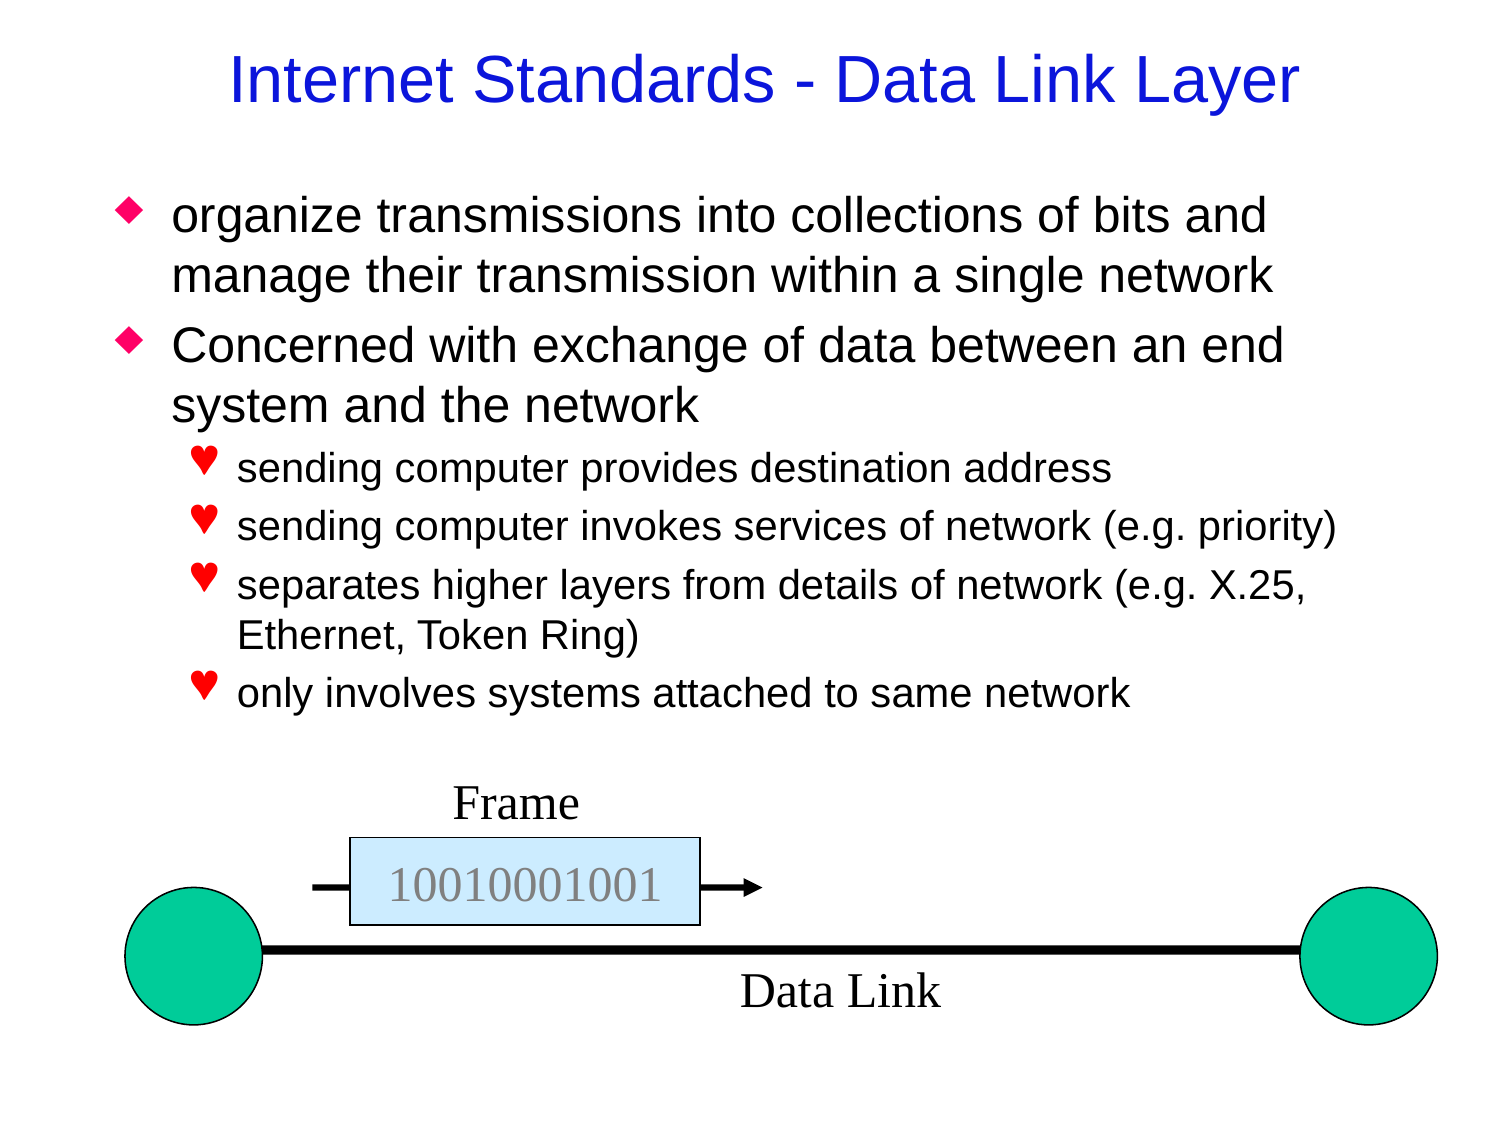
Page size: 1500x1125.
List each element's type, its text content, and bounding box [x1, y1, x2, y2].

text_box Frame [437, 762, 596, 838]
text_box 10010001001 [350, 837, 700, 925]
text_box [1299, 887, 1438, 1025]
text_box Data Link [724, 949, 957, 1025]
list organize transmissions into collections of bits and manage their transmission within a single network Concerned with exchange of data between an end system and the network sending computer provides destination address sending computer invokes services of network (e.g. priority) separates higher layers from details of network (e.g. X.25, Ethernet, Token Ring) only involves systems attached to same network [99, 174, 1413, 900]
text_box [124, 887, 263, 1025]
title Internet Standards - Data Link Layer [112, 12, 1438, 138]
